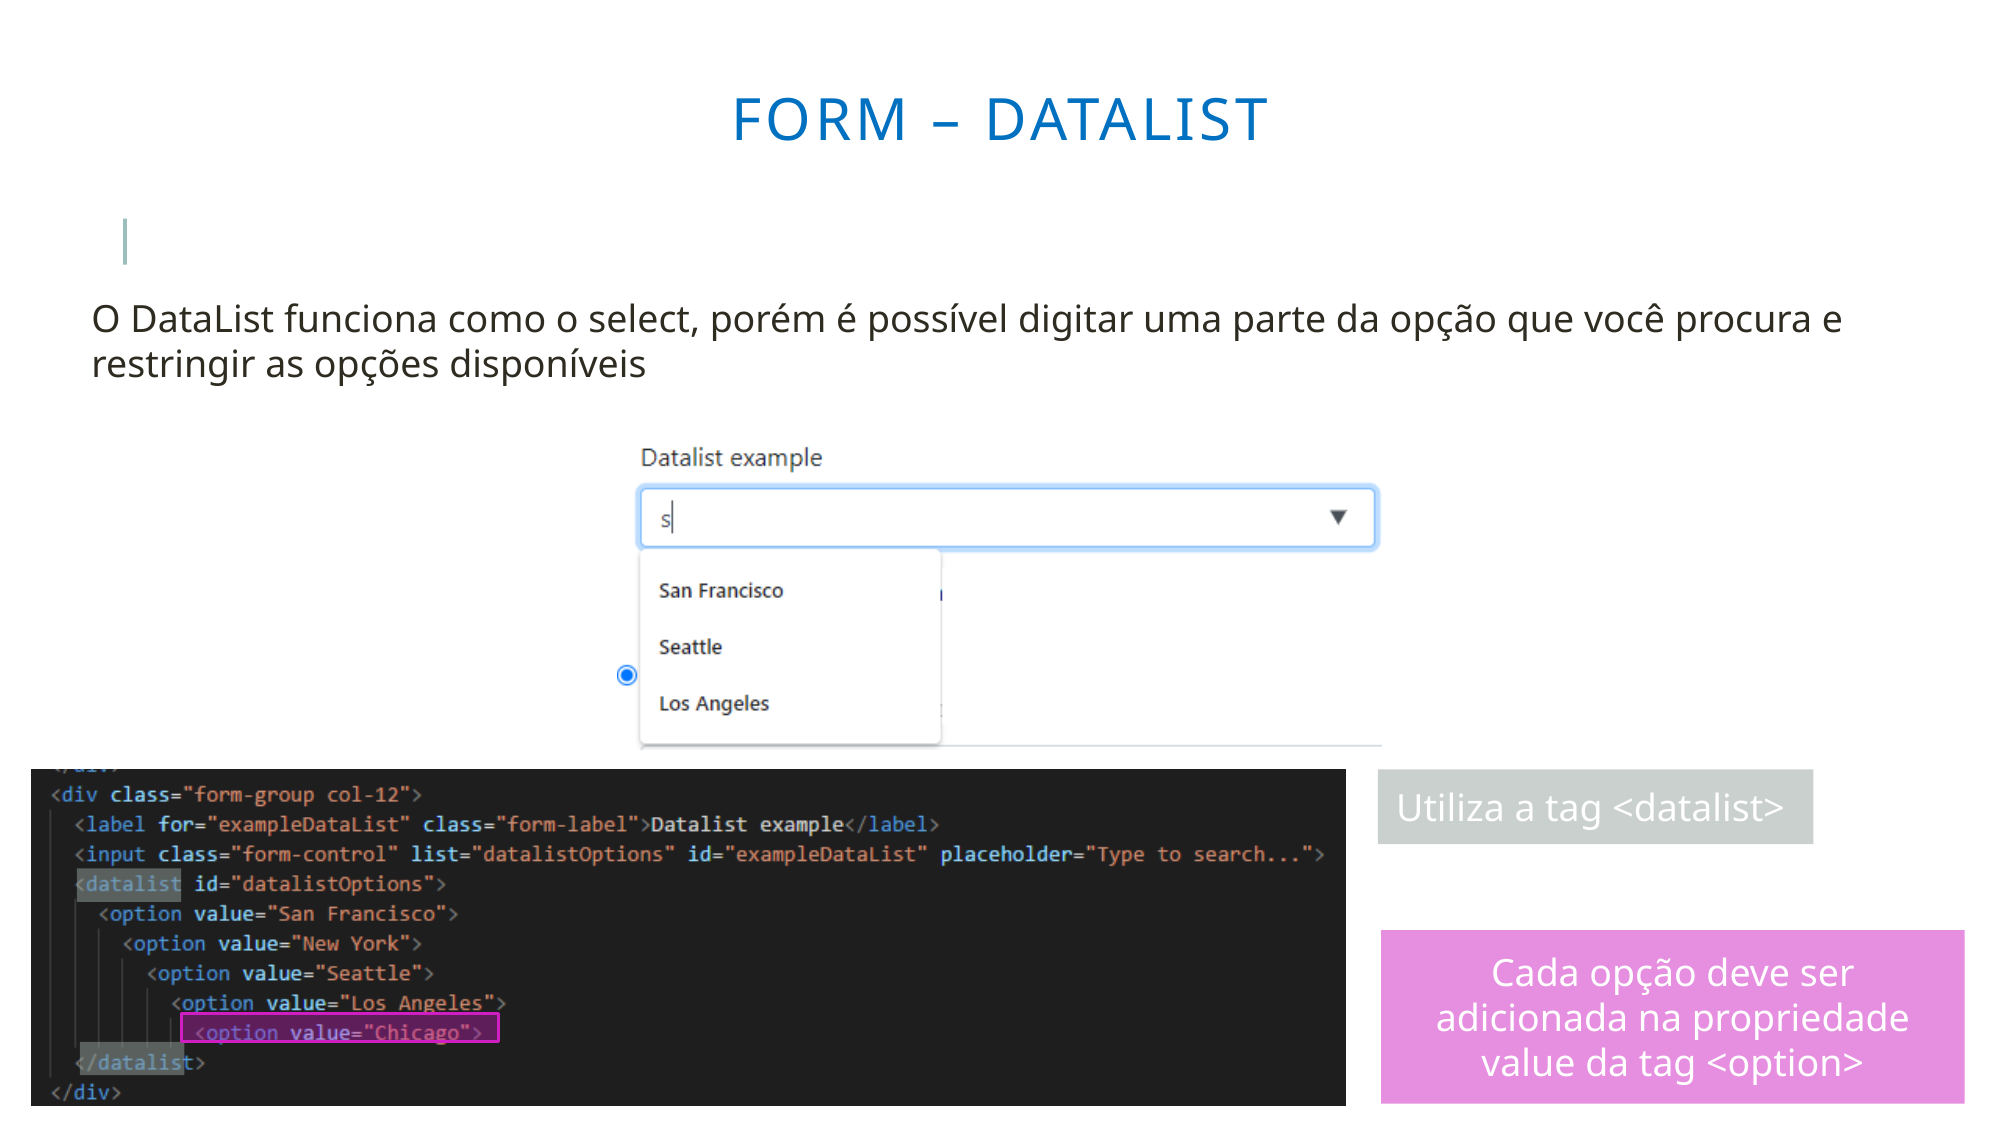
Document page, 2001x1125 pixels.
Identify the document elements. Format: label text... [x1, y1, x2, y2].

text_box Utiliza a tag <datalist> [1377, 769, 1814, 845]
text_box O DataList funciona como o select, porém é possível digitar uma parte da opção que você procura e restringir as opções disponíveis [75, 263, 1924, 417]
picture [31, 769, 1347, 1106]
text_box Cada opção deve ser adicionada na propriedade value da tag <option> [1381, 930, 1965, 1104]
picture [617, 427, 1383, 750]
text_box Form – datalist [75, 22, 1924, 220]
